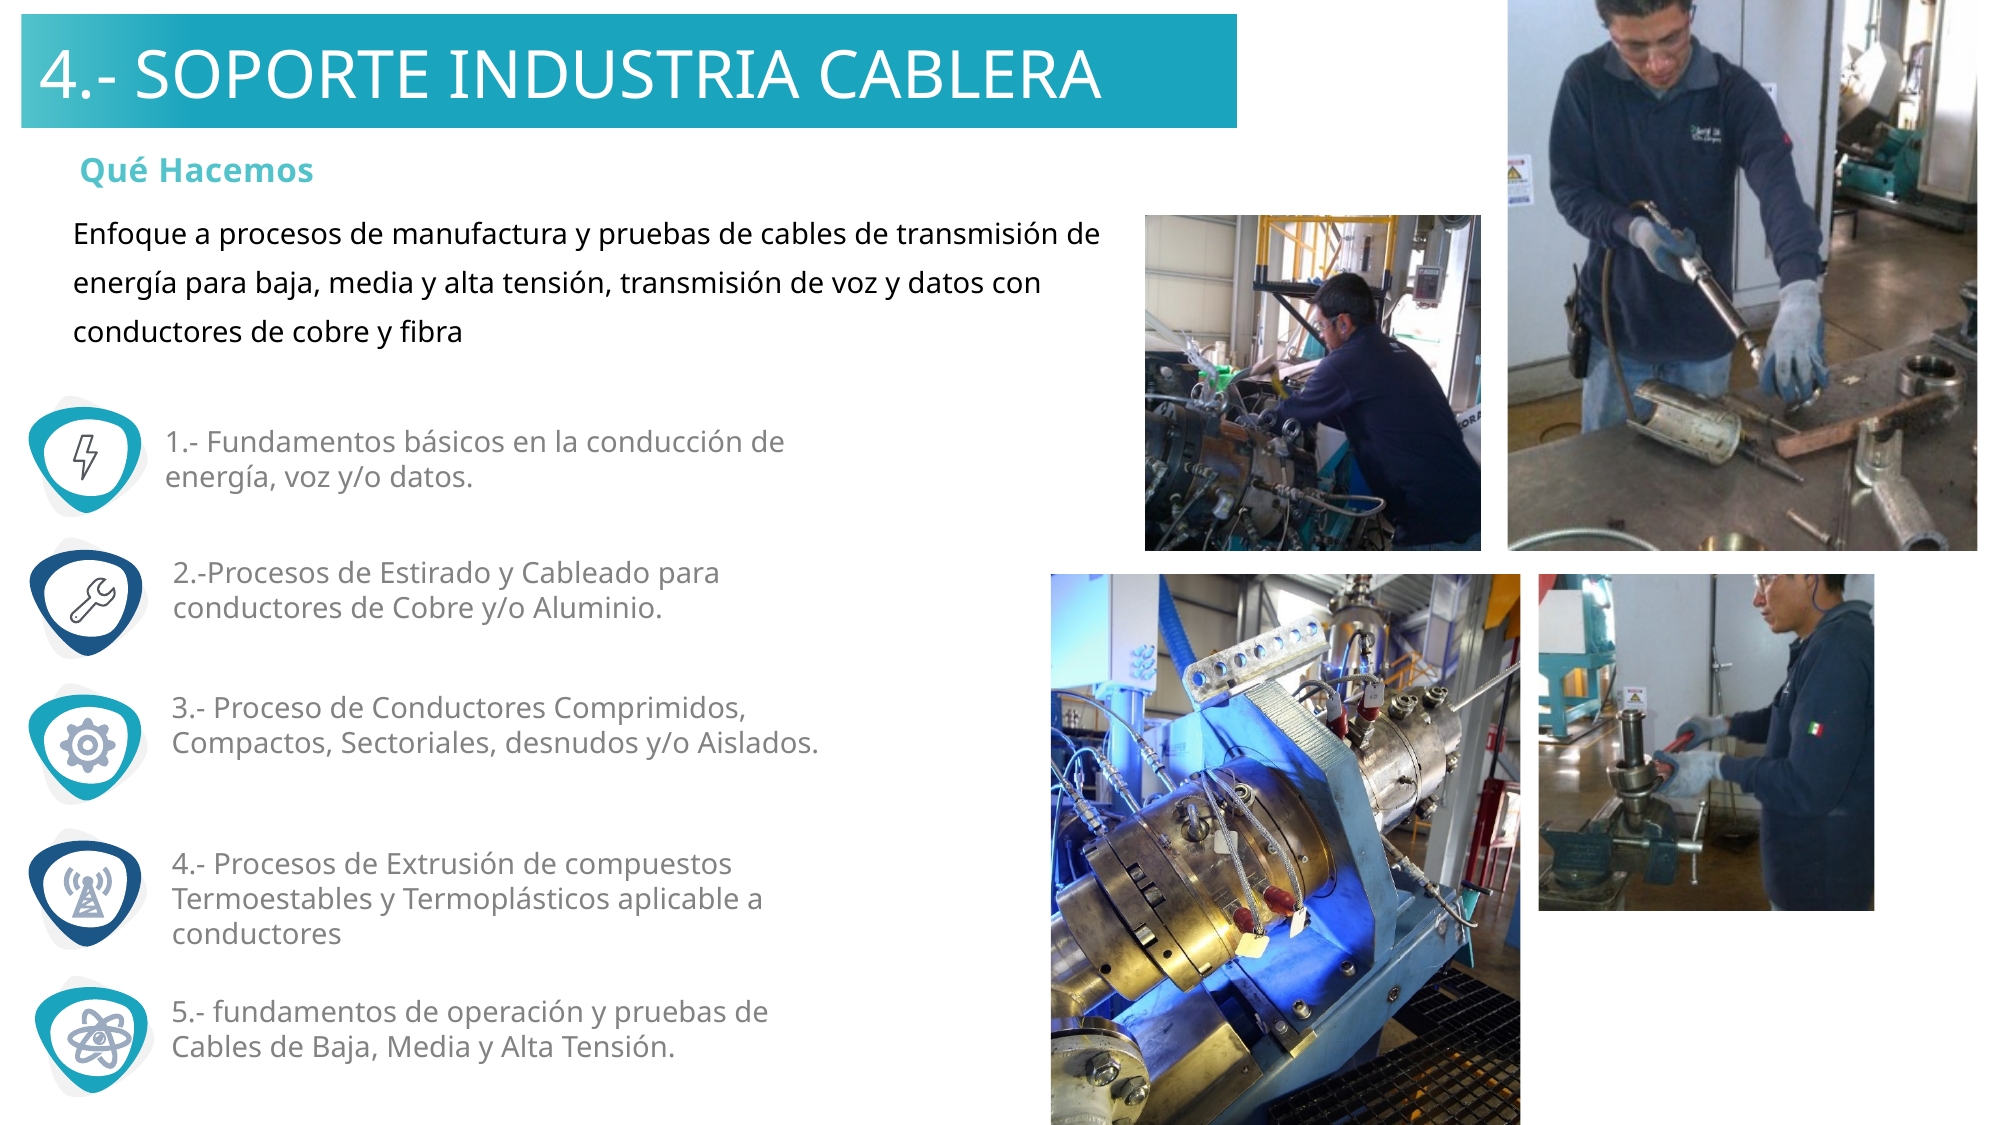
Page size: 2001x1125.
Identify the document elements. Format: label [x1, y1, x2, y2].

picture [1050, 574, 1521, 1125]
text_box [21, 817, 954, 965]
text_box [72, 149, 1113, 350]
picture [1507, 0, 1978, 551]
picture [1538, 574, 1875, 911]
text_box [22, 526, 911, 674]
text_box [21, 385, 837, 533]
text_box [27, 965, 843, 1113]
text_box [21, 14, 1237, 128]
text_box [21, 672, 902, 817]
picture [1145, 215, 1481, 551]
